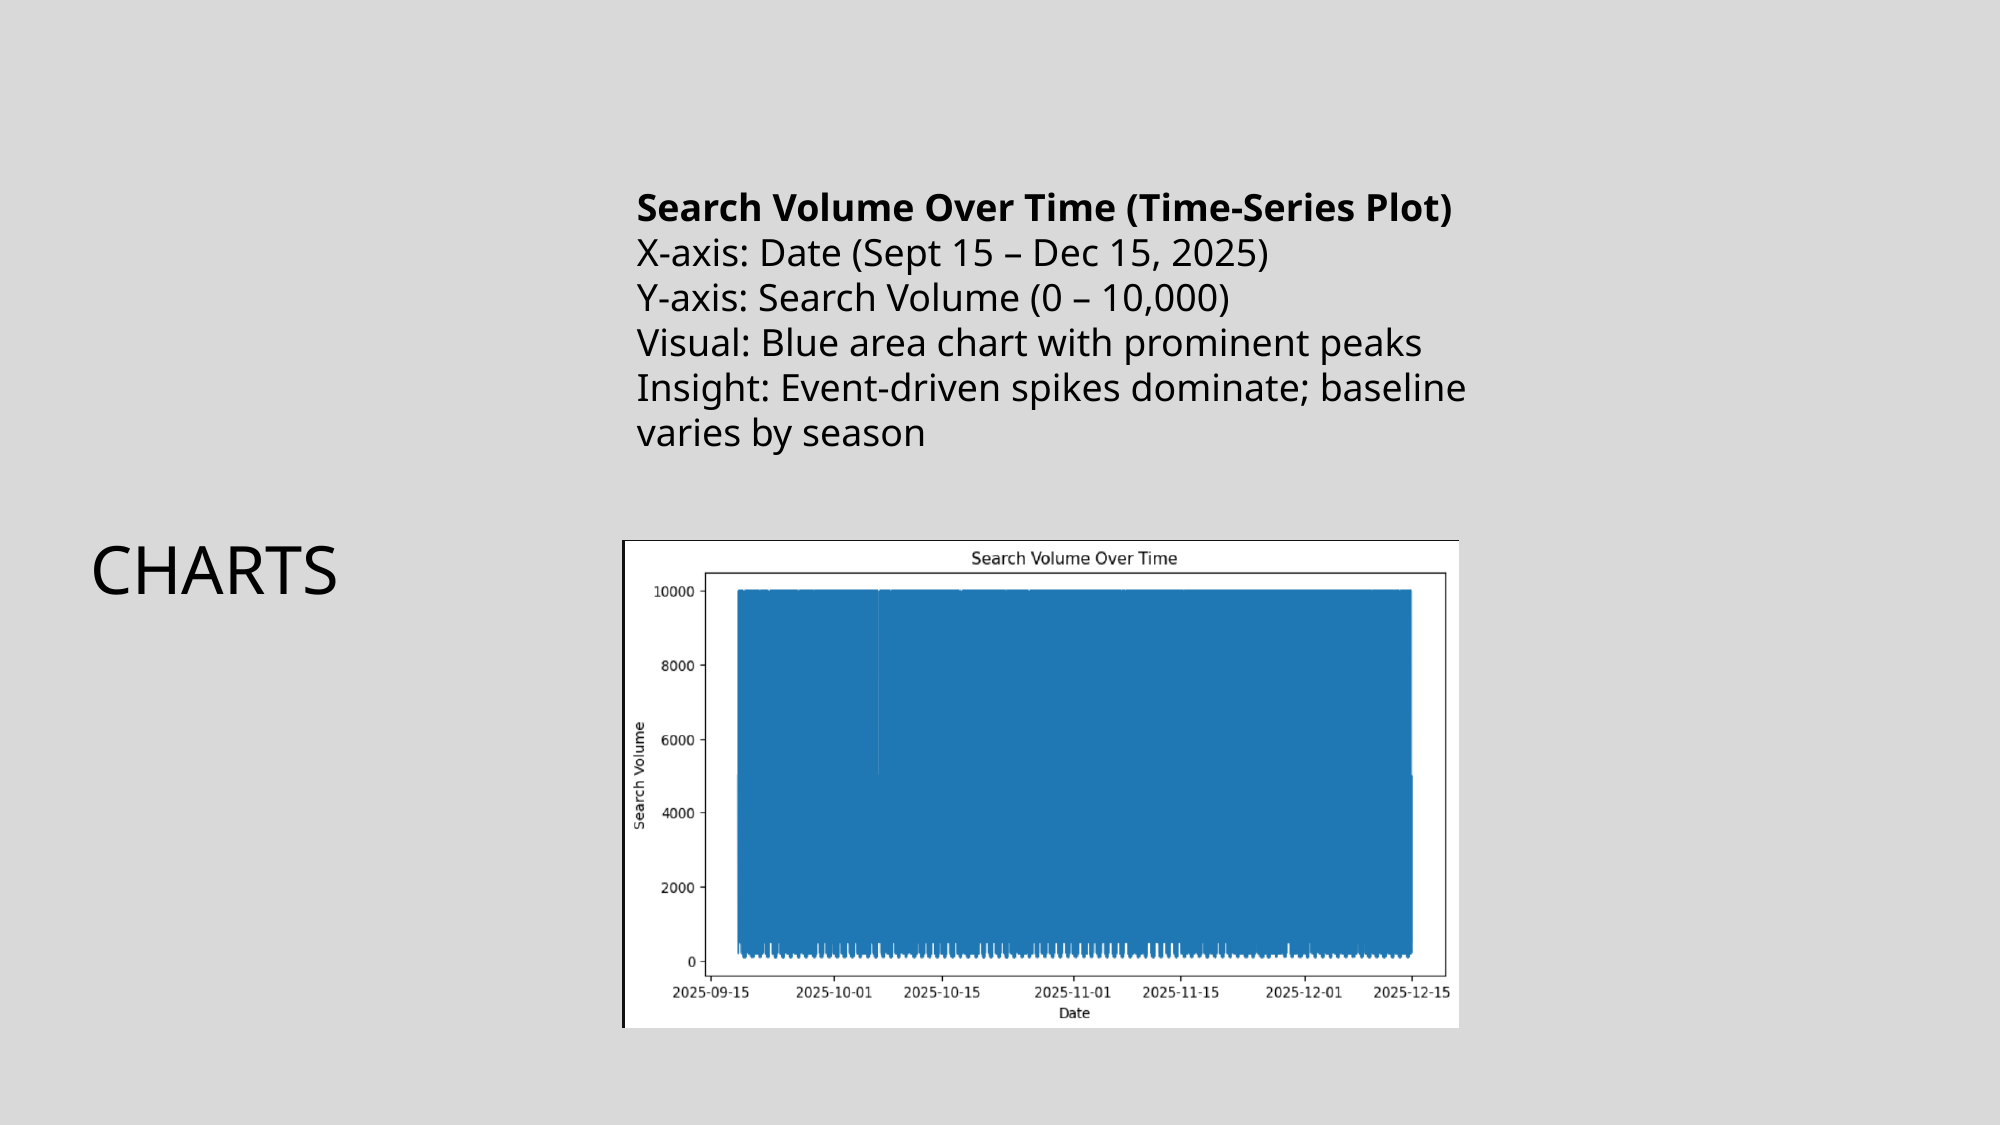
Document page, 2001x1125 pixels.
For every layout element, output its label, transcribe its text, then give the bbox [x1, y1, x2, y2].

text_box Search Volume Over Time (Time-Series Plot) X-axis: Date (Sept 15 – Dec 15, 2025) Y-axis: Search Volume (0 – 10,000) Visual: Blue area chart with prominent peaks Insight: Event-driven spikes dominate; baseline varies by season [622, 176, 1560, 462]
title charts [75, 421, 669, 615]
picture [622, 540, 1459, 1028]
